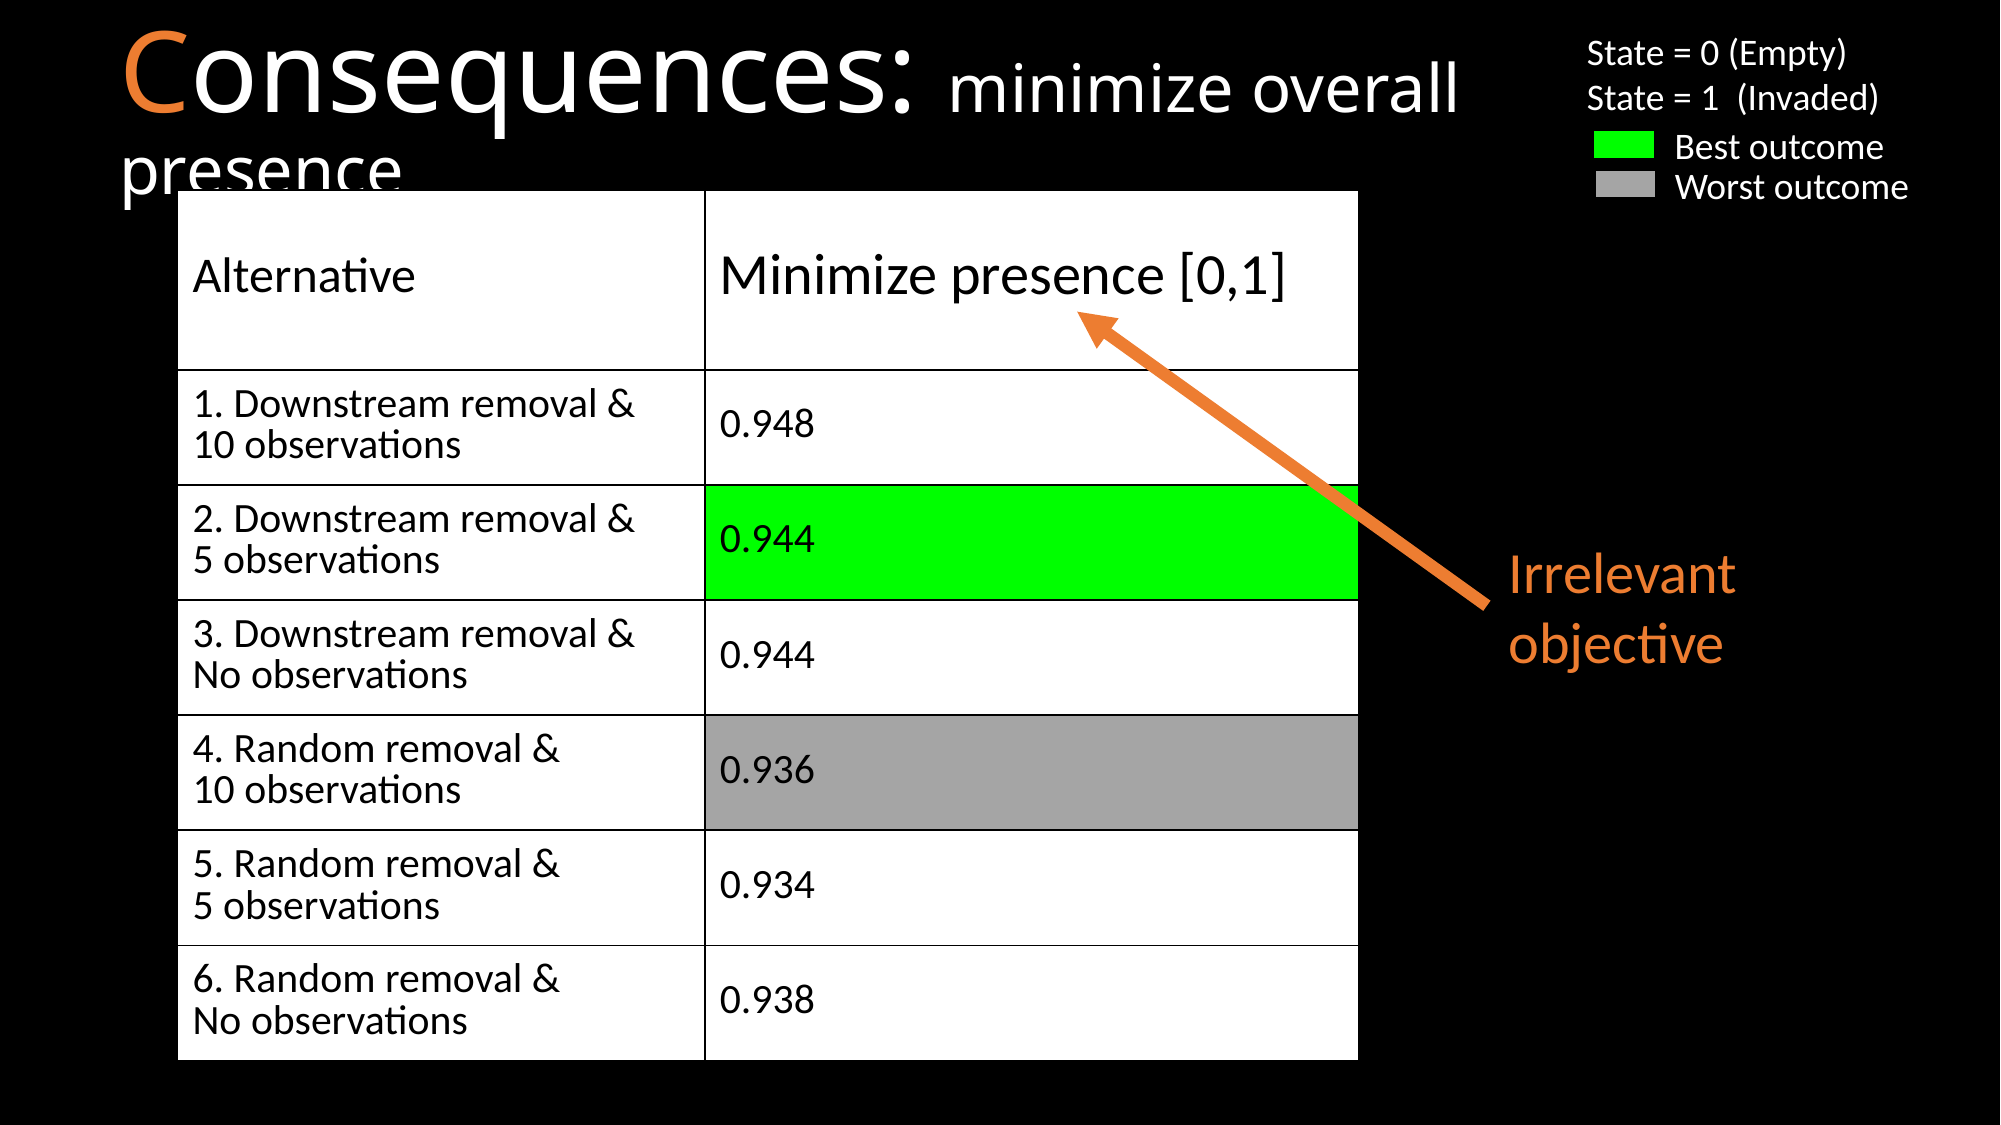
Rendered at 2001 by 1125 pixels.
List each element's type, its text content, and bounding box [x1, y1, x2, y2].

text_box State = 0 (Empty) State = 1 (Invaded) [1751, 20, 1906, 114]
text_box [1592, 129, 1656, 160]
table_cell 0.938 [706, 946, 1358, 1060]
table_cell 0.948 [706, 371, 1077, 484]
table_cell 3. Downstream removal & No observations [178, 601, 704, 714]
table_header Alternative [178, 191, 704, 369]
table_cell 0.936 [706, 716, 1358, 829]
table_header Minimize presence [0,1] [706, 191, 1358, 369]
table_cell 0.944 [706, 601, 1358, 714]
text_box Best outcome [1659, 114, 1920, 154]
table_cell 0.944 [706, 486, 1077, 599]
table_cell 2. Downstream removal & 5 observations [178, 486, 704, 599]
table_cell 5. Random removal & 5 observations [178, 831, 704, 945]
table_cell 6. Random removal & No observations [178, 946, 704, 1060]
text_box Irrelevant objective [1493, 527, 1817, 683]
table_cell 4. Random removal & 10 observations [178, 716, 704, 829]
table_cell 1. Downstream removal & 10 observations [178, 371, 704, 484]
table_cell 0.934 [706, 831, 1358, 945]
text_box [1077, 311, 1487, 606]
text_box Consequences: minimize overall presence [104, 3, 1751, 221]
text_box [1594, 168, 1657, 199]
text_box Worst outcome [1659, 154, 1942, 215]
